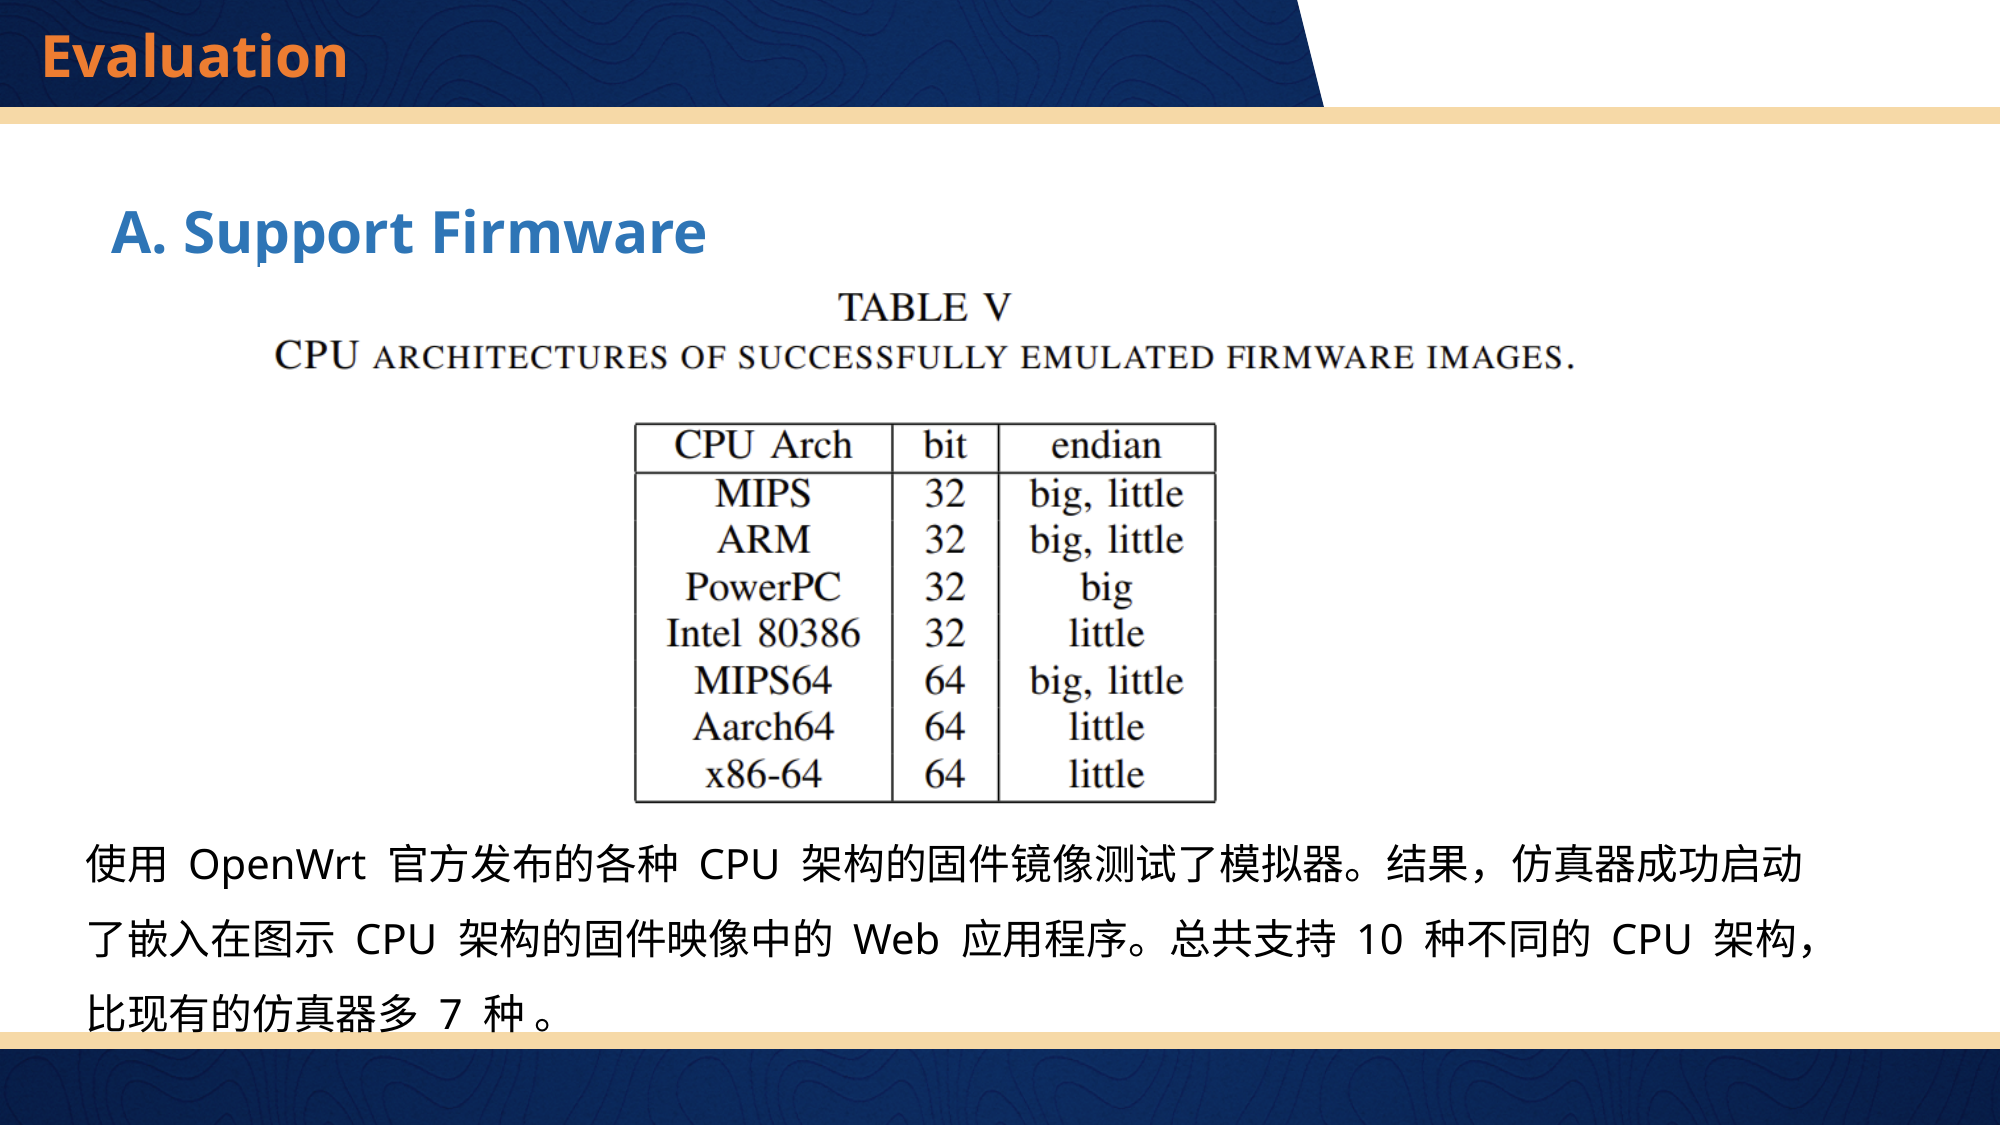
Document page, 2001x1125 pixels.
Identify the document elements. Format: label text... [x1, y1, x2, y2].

text_box 使用 OpenWrt 官方发布的各种 CPU 架构的固件镜像测试了模拟器。结果，仿真器成功启动了嵌入在图示 CPU 架构的固件映像中的 Web 应用程序。总共支持 10 种不同的 CPU 架构，比现有的仿真器多 7 种 。 [70, 805, 1854, 1040]
picture [260, 263, 1595, 831]
picture [0, 1041, 2000, 1125]
text_box A. Support Firmware [96, 187, 1366, 273]
picture [0, 0, 1327, 115]
